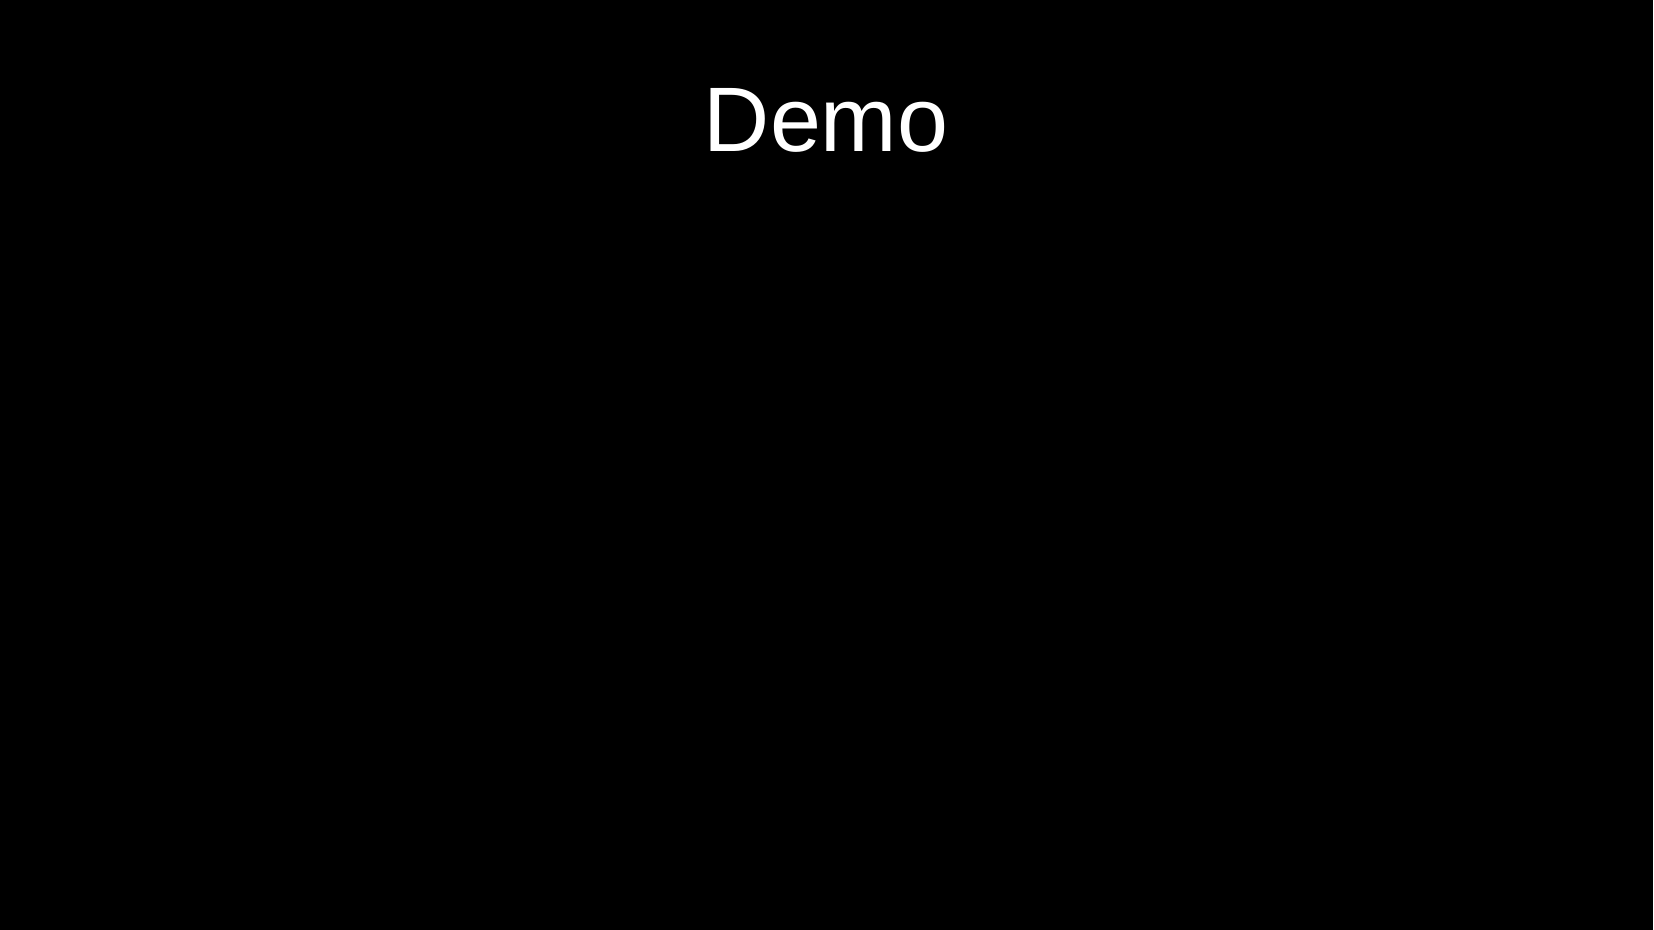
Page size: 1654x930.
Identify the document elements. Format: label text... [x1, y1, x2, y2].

title Demo [82, 37, 1571, 193]
